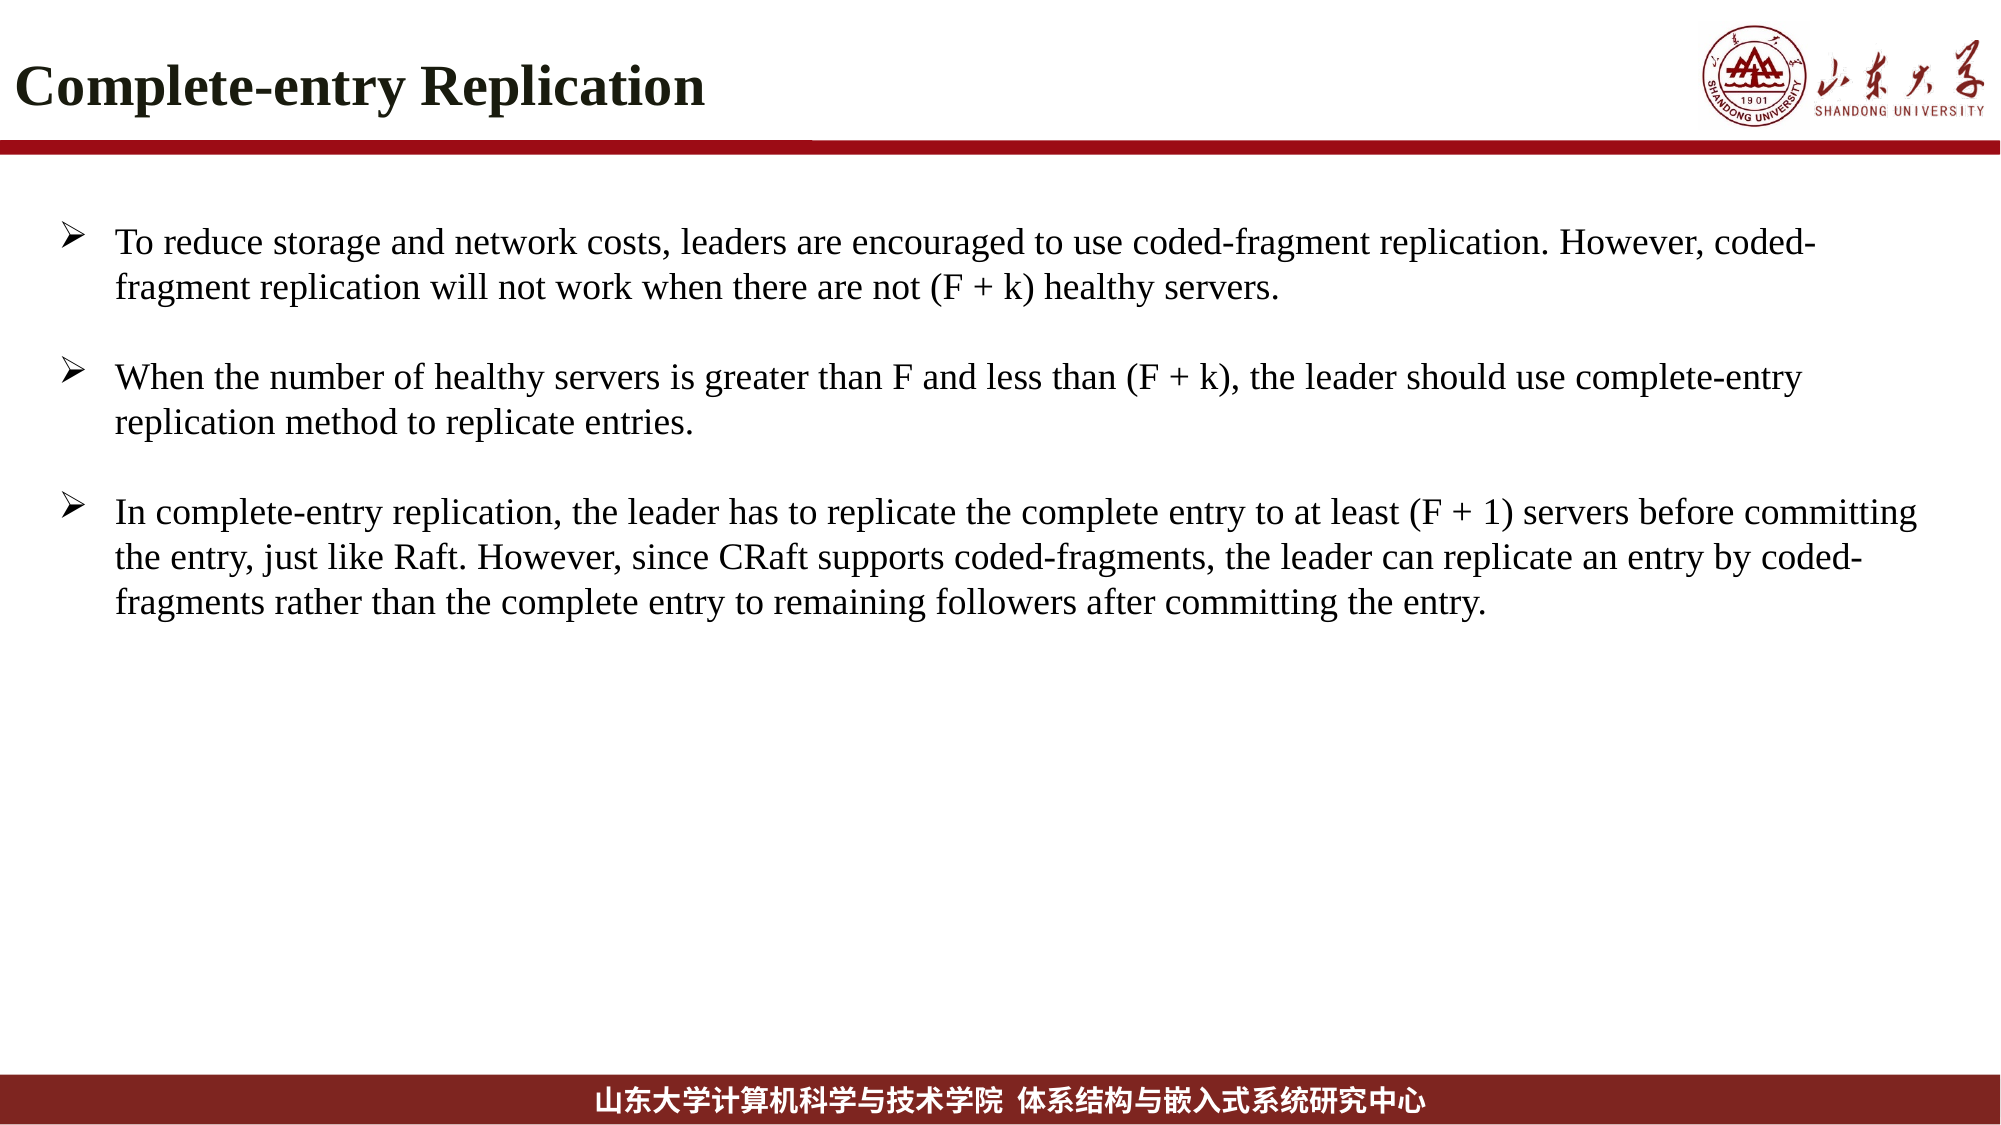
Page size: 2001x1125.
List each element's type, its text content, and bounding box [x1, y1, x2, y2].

picture [1698, 21, 1985, 130]
title Complete-entry Replication [0, 48, 1575, 161]
text_box To reduce storage and network costs, leaders are encouraged to use coded-fragment replication. However, coded-fragment replication will not work when there are not (F + k) healthy servers. When the number of healthy servers is greater than F and less than (F + k), the leader should use complete-entry replication method to replicate entries. In complete-entry replication, the leader has to replicate the complete entry to at least (F + 1) servers before committing the entry, just like Raft. However, since CRaft supports coded-fragments, the leader can replicate an entry by coded-fragments rather than the complete entry to remaining followers after committing the entry. [43, 209, 1950, 629]
